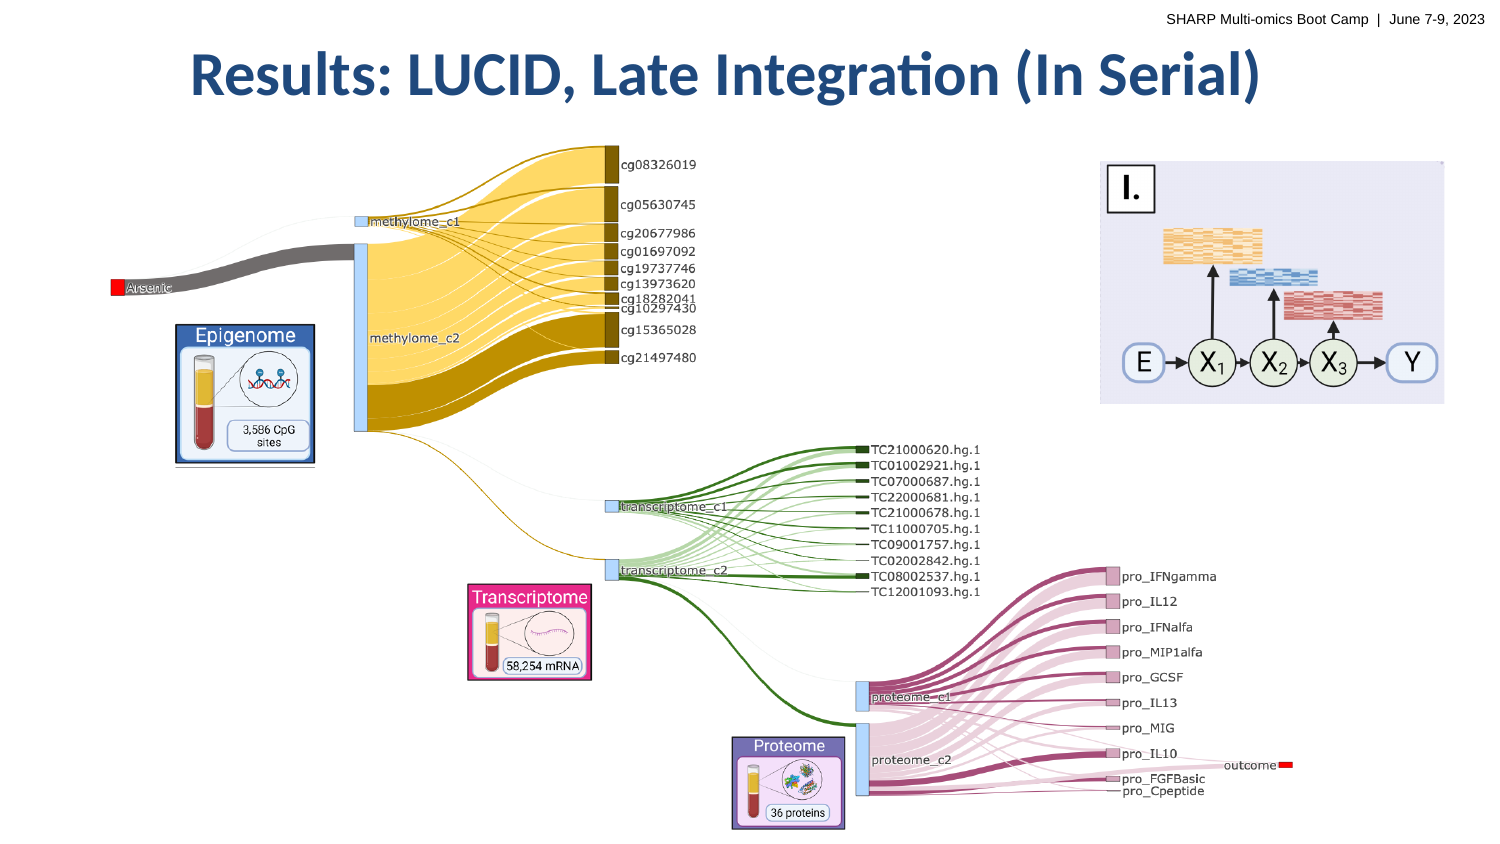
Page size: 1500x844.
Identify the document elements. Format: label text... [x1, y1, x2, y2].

picture [0, 141, 1500, 844]
title Results: LUCID, Late Integration (In Serial) [151, 25, 1304, 115]
